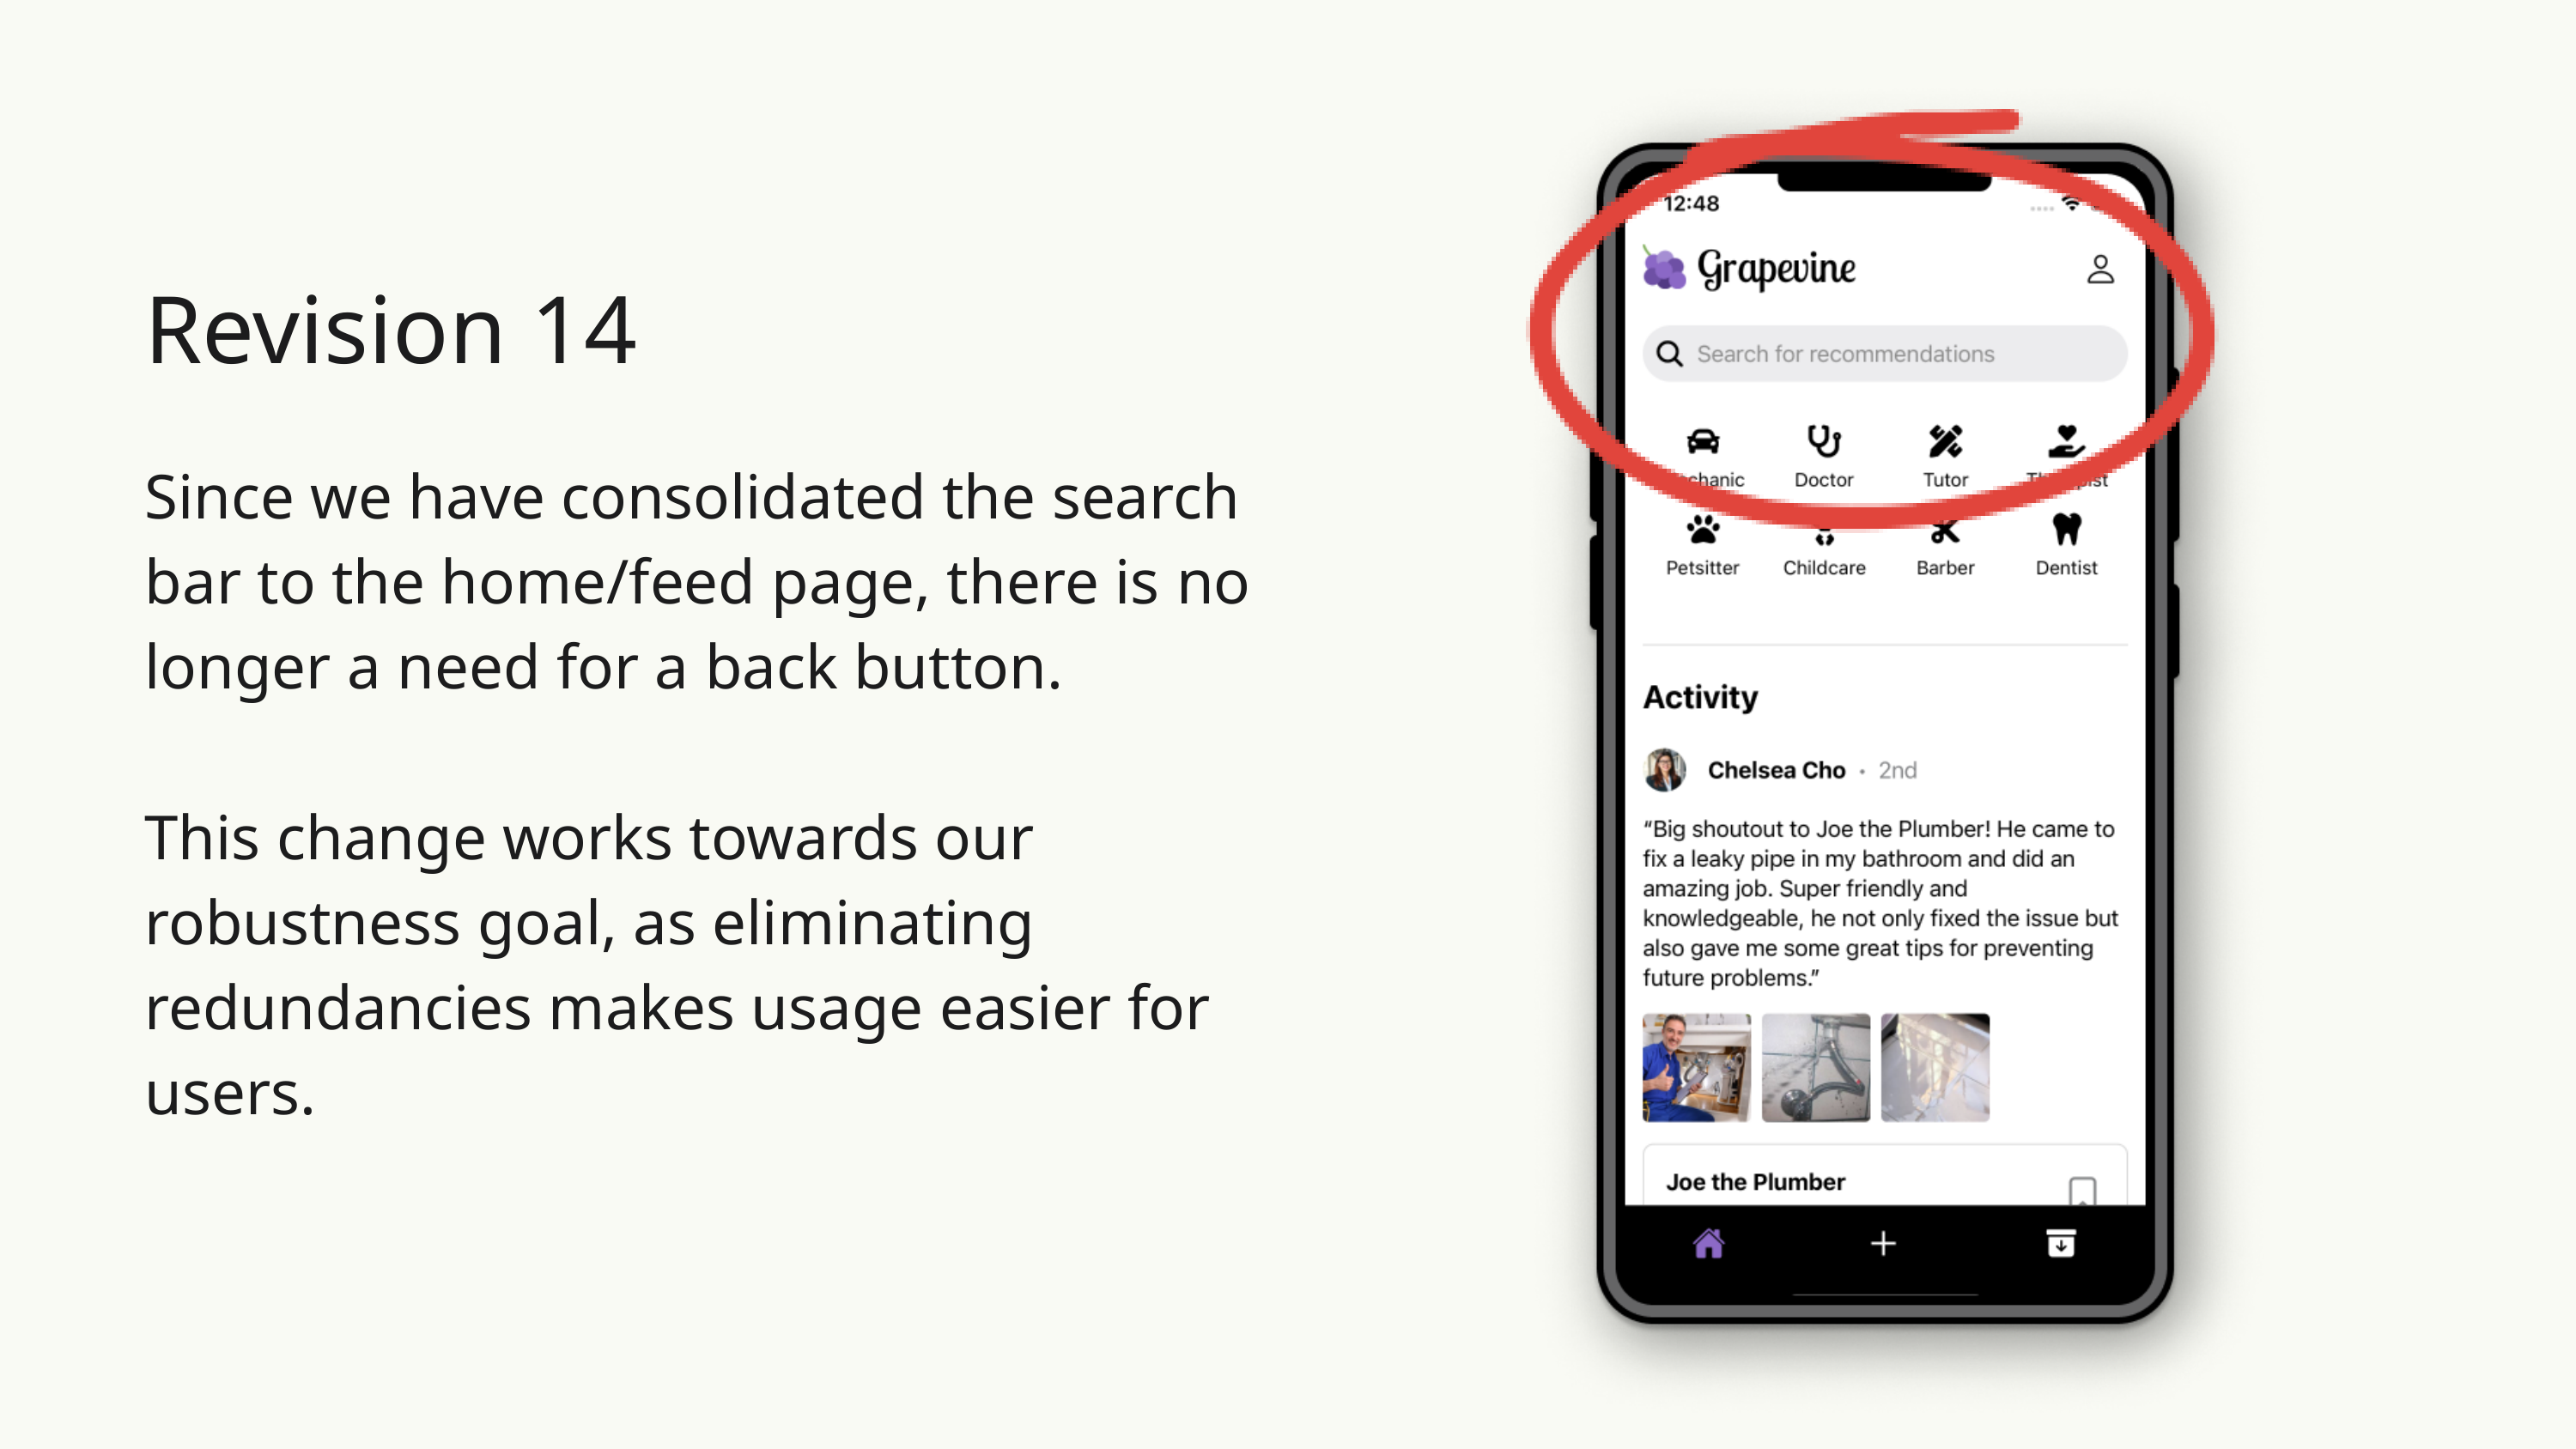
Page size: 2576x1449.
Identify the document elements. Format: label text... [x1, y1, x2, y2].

text_box Since we have consolidated the search bar to the home/feed page, there is no longer a need for a back button. This change works towards our robustness goal, as eliminating redundancies makes usage easier for users. [144, 446, 1267, 1212]
text_box Revision 14 [144, 252, 1005, 382]
text_box [1522, 109, 2227, 533]
text_box [1522, 81, 2275, 1419]
